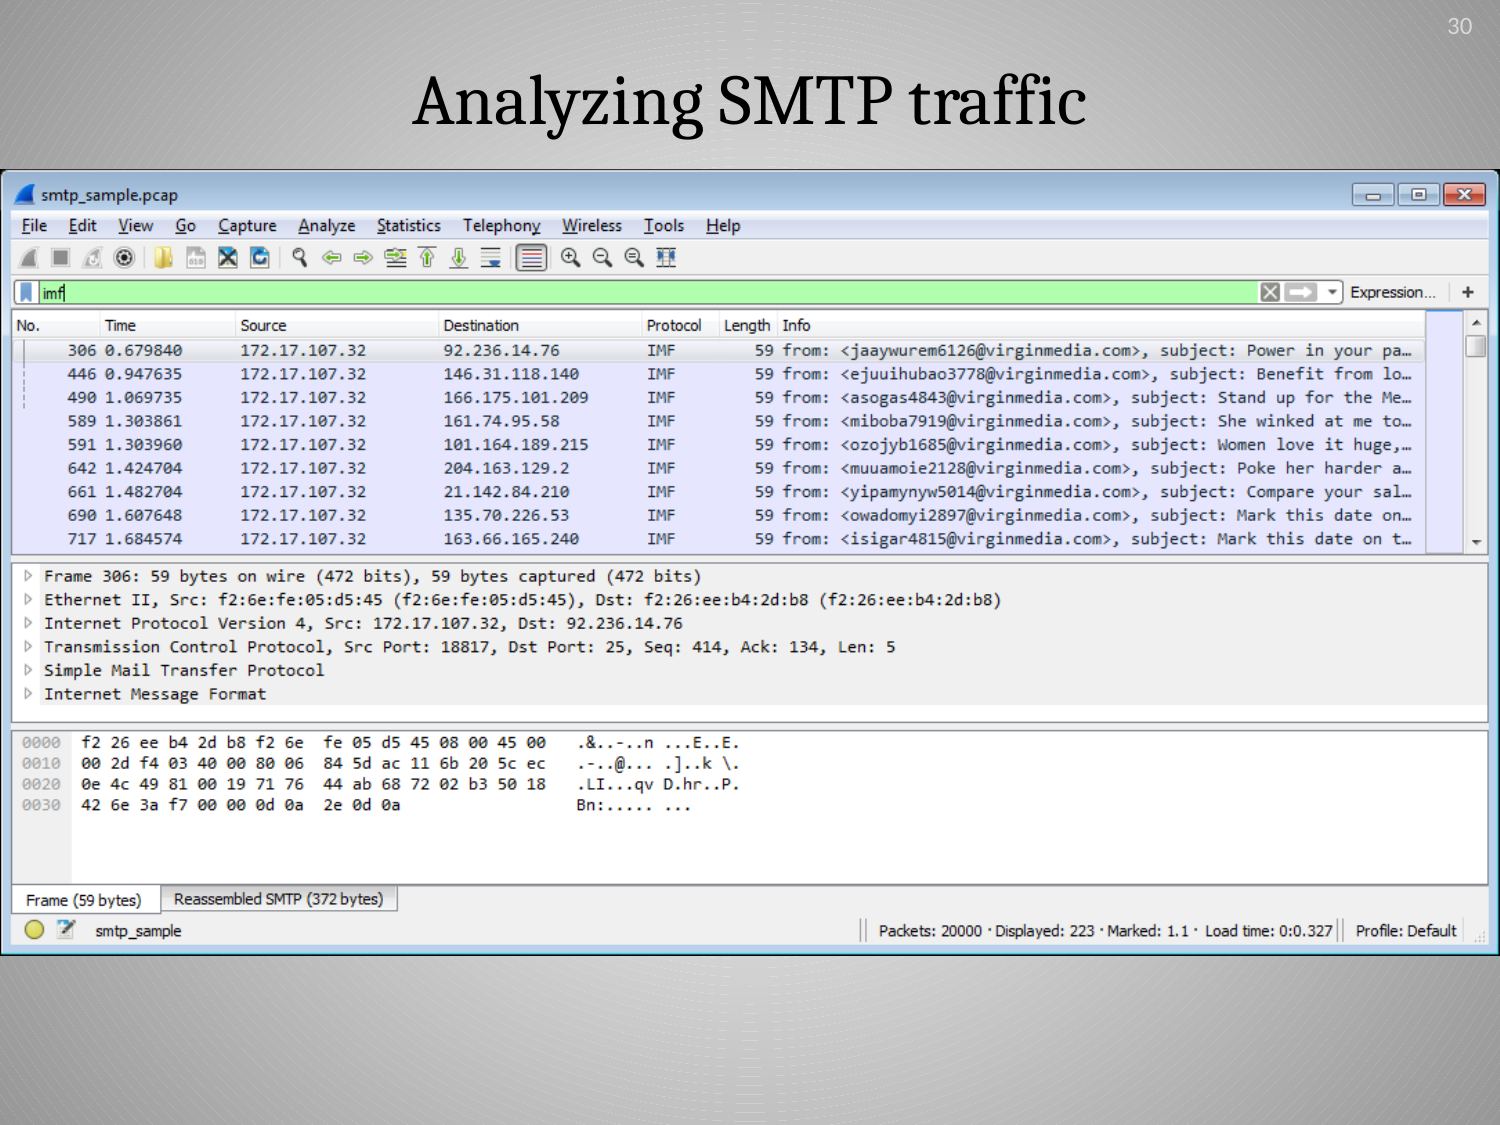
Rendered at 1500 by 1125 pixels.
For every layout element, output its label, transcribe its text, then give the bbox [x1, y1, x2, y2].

picture [0, 169, 1500, 956]
slide_number 30 [1287, 5, 1488, 44]
title Analyzing SMTP traffic [75, 45, 1425, 168]
